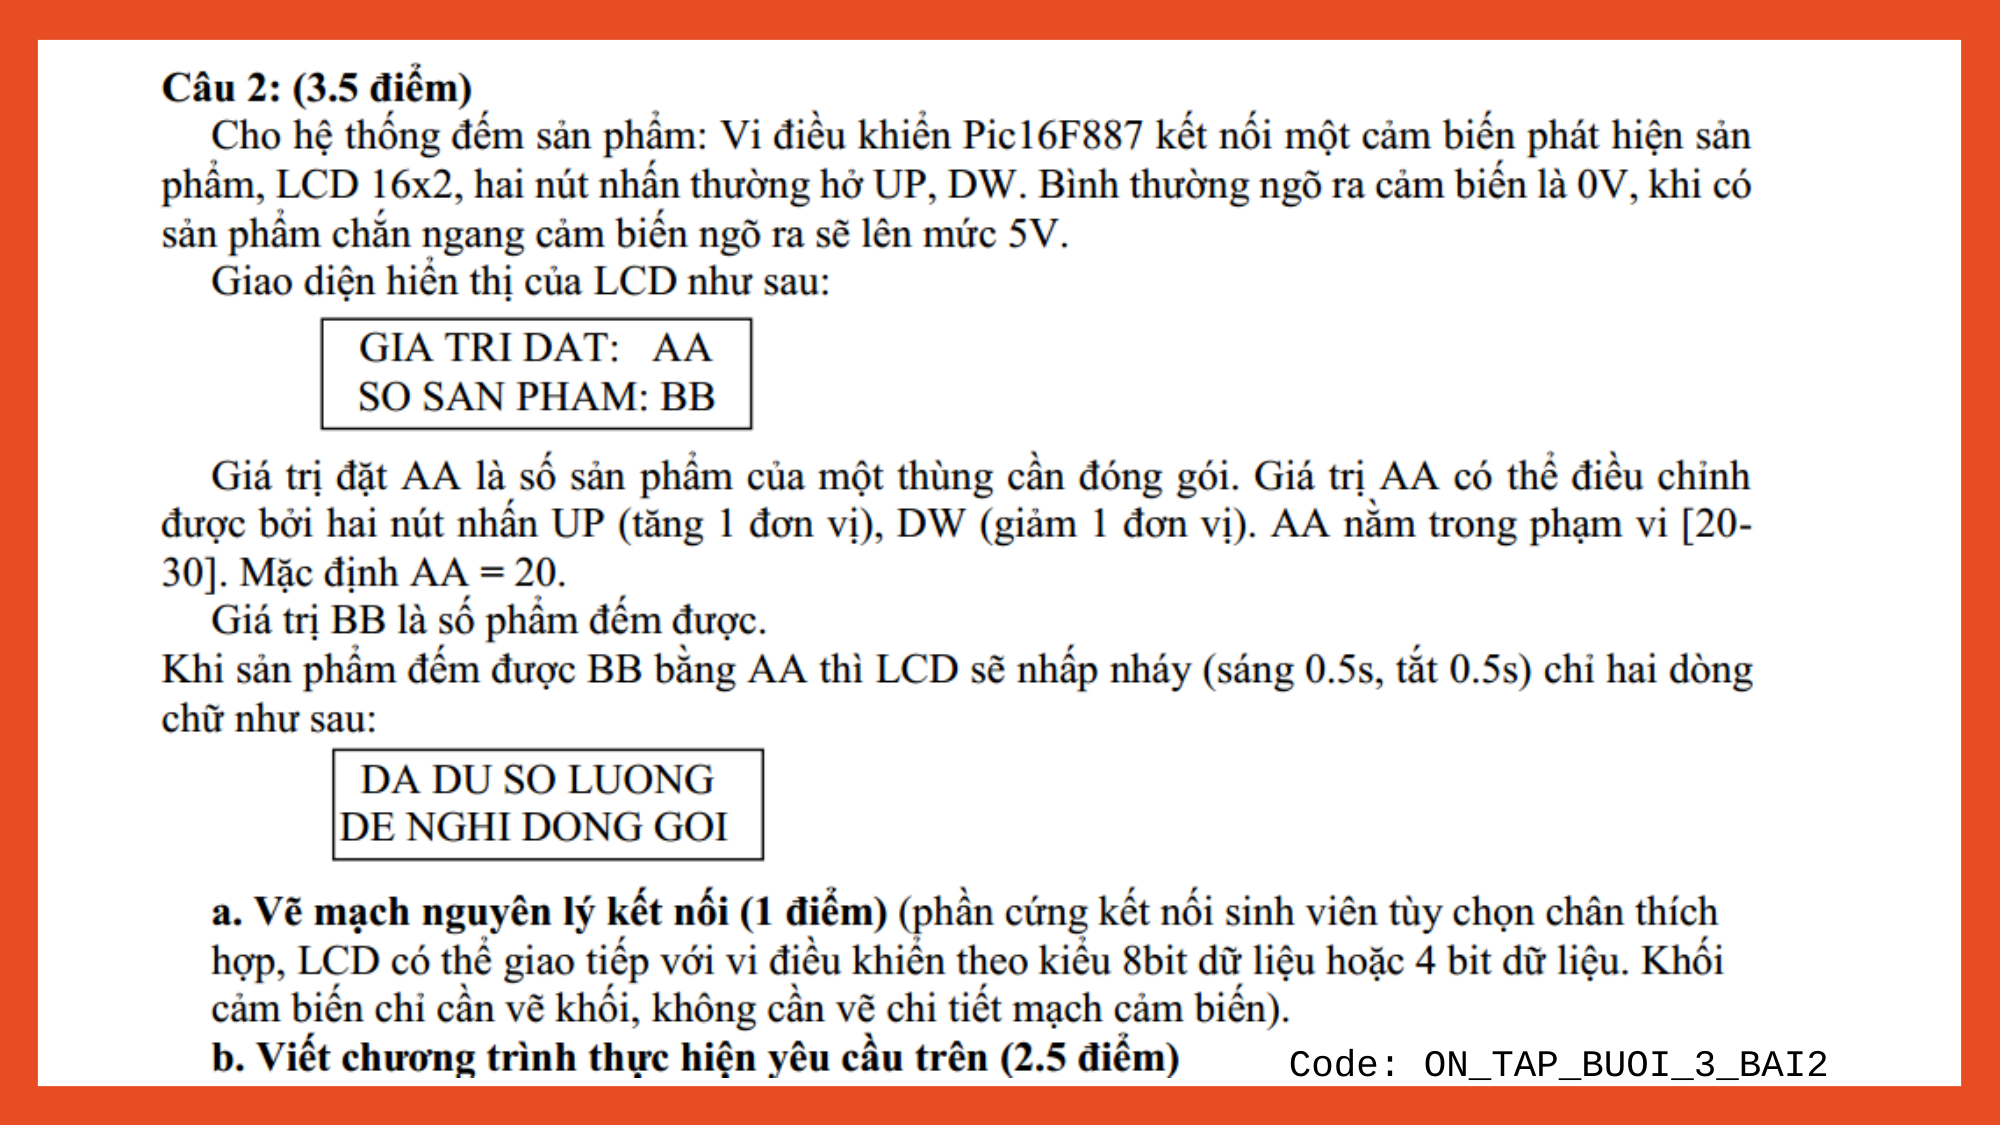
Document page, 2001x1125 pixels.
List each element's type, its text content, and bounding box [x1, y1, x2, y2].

text_box Code: ON_TAP_BUOI_3_BAI2 [1274, 1087, 1844, 1092]
picture [115, 47, 1846, 1078]
